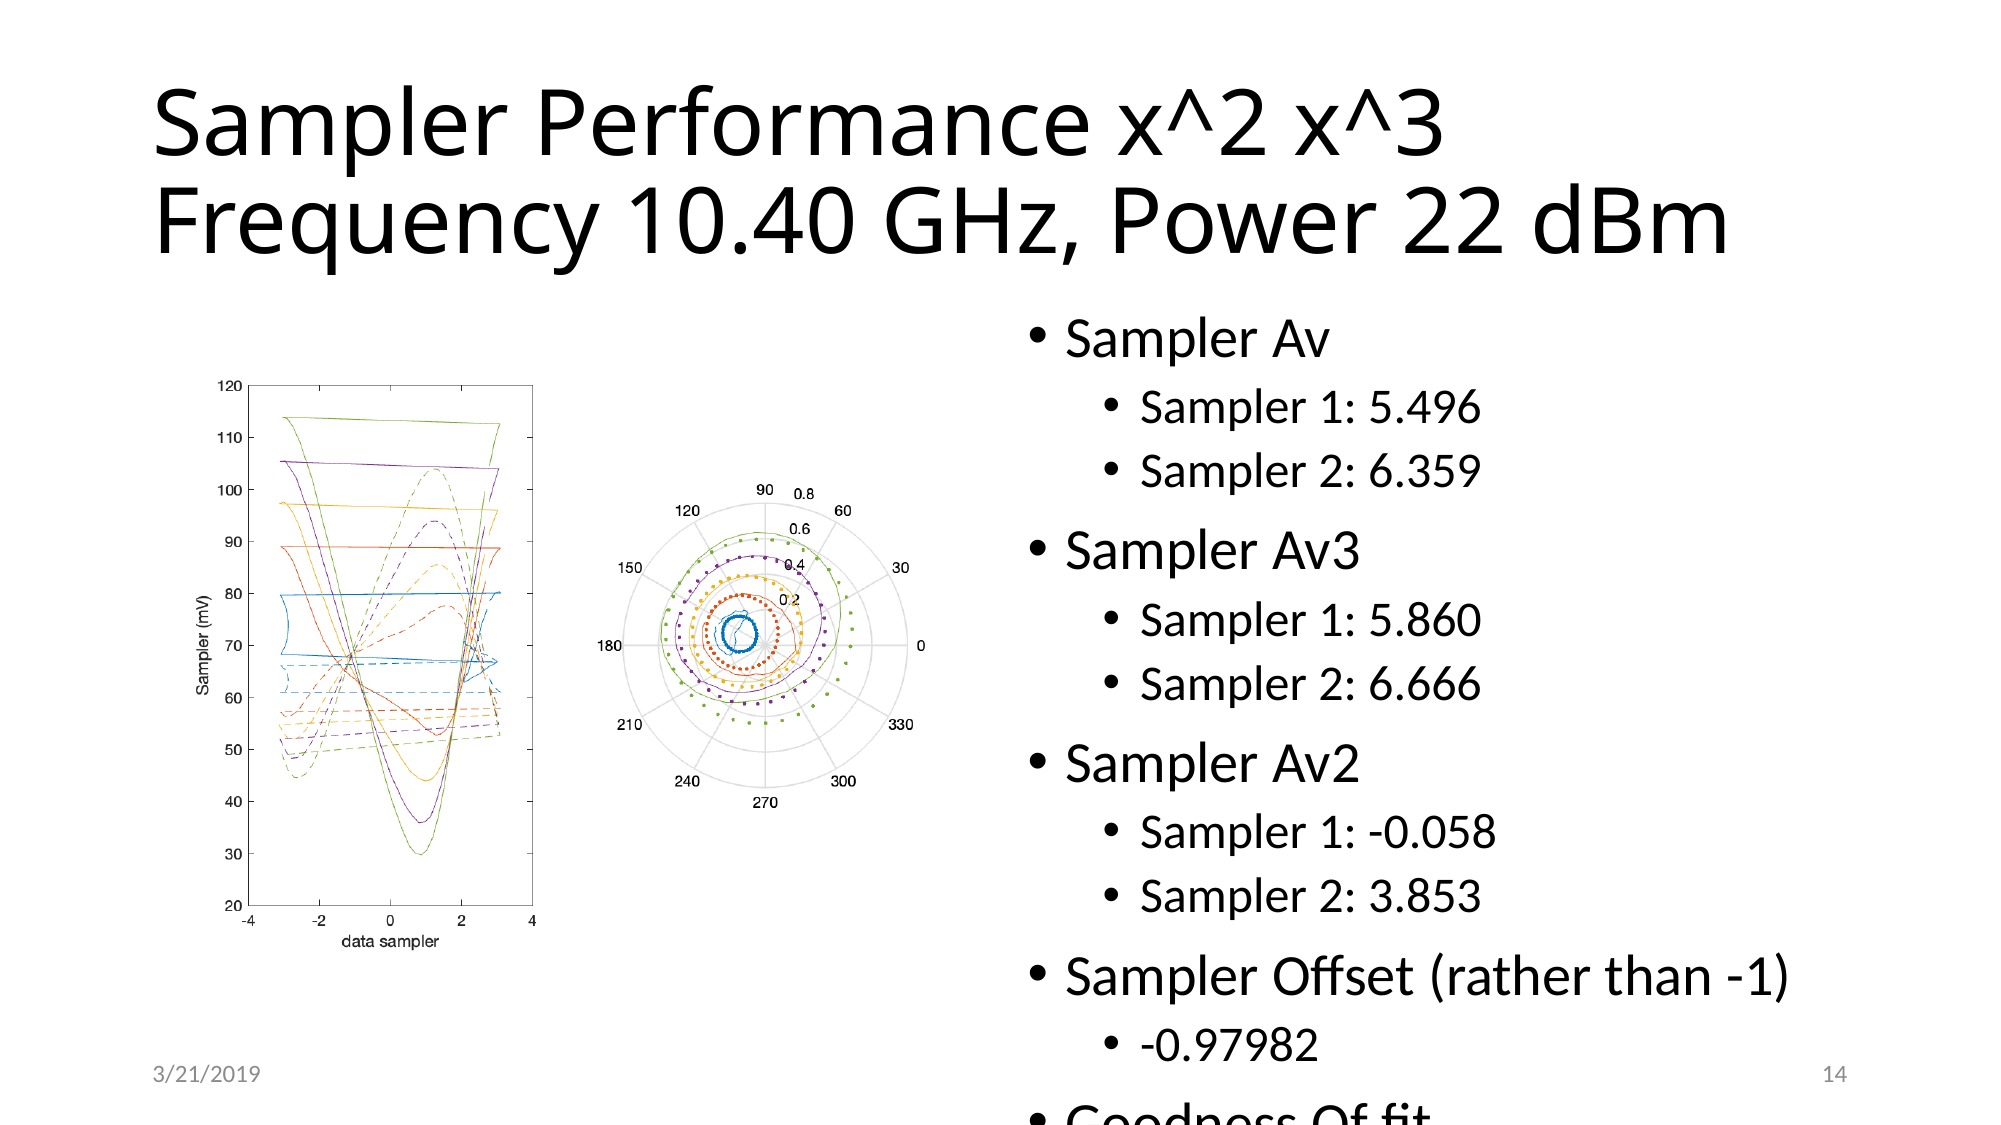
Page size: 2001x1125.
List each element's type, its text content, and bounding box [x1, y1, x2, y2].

footer [662, 1042, 1338, 1103]
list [137, 337, 988, 975]
list Sampler Av Sampler 1: 5.496 Sampler 2: 6.359 Sampler Av3 Sampler 1: 5.860 Sampler 2: 6.666 Sampler Av2 Sampler 1: -0.058 Sampler 2: 3.853 Sampler Offset (rather than -1) -0.97982 Goodness Of fit 0 [1012, 299, 1863, 1014]
slide_number ‹#› [1412, 1042, 1863, 1103]
title Sampler Performance x^2 x^3 Frequency 10.40 GHz, Power 22 dBm [137, 59, 1863, 278]
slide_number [137, 1042, 588, 1103]
